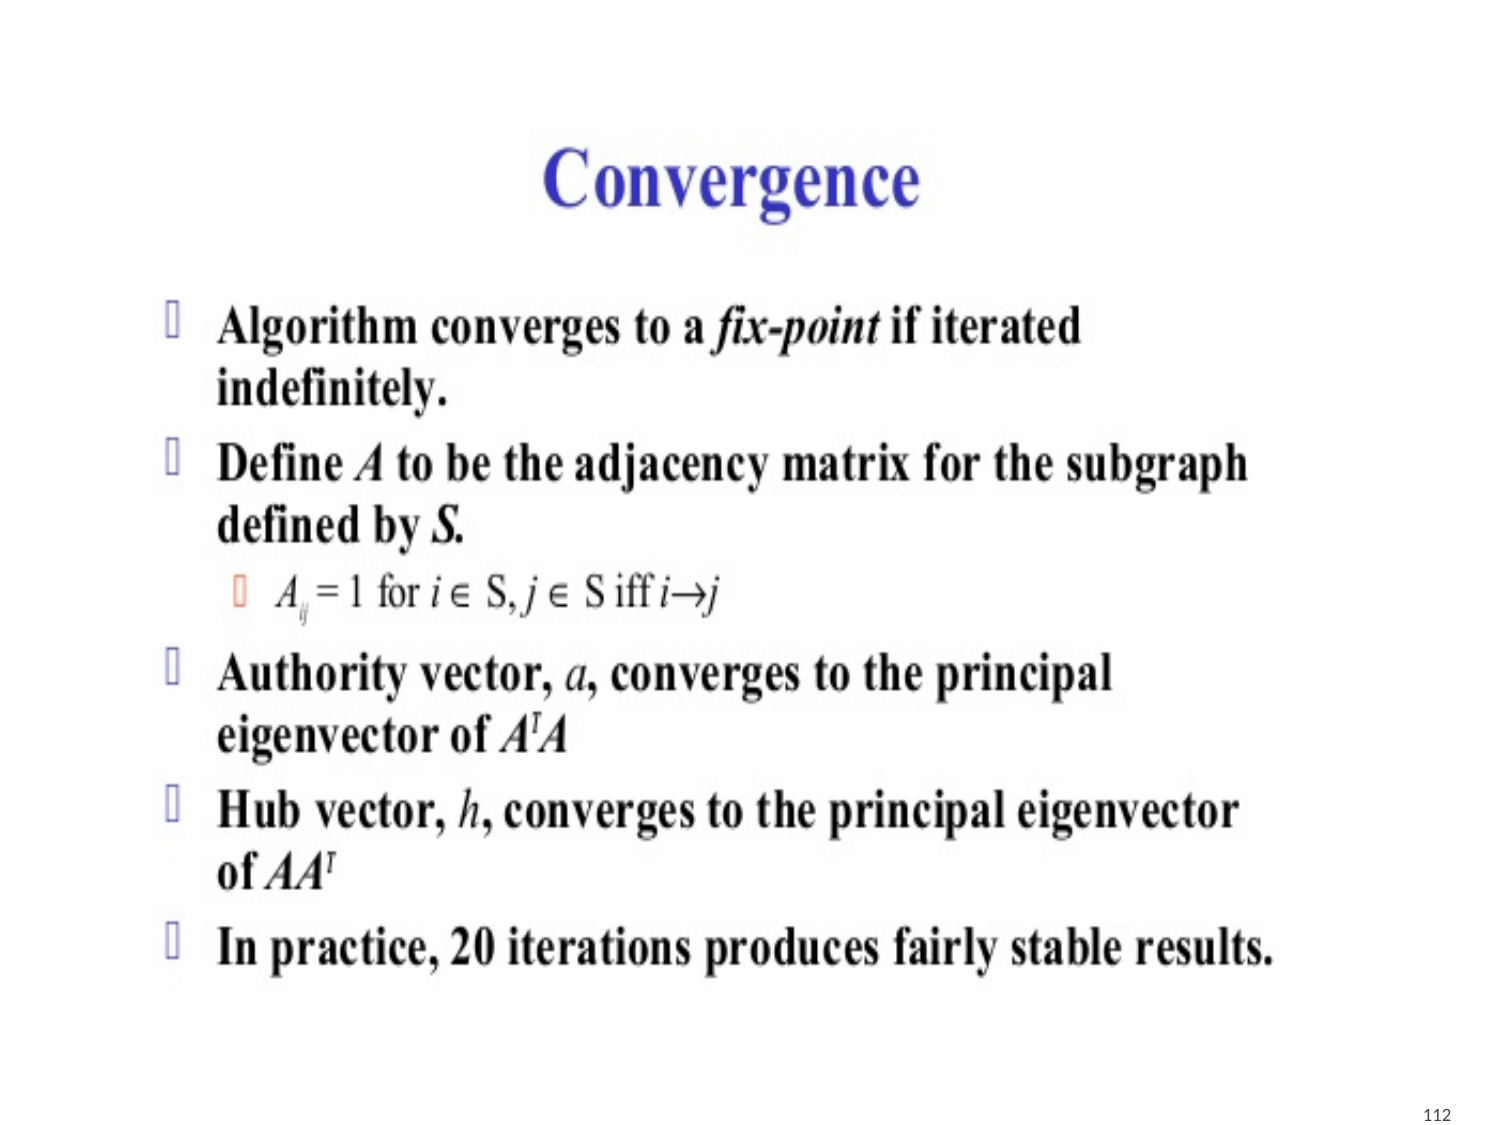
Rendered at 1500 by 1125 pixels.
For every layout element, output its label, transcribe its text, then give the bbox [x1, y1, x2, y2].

picture [49, 63, 1415, 1038]
slide_number 112 [1345, 1080, 1467, 1125]
